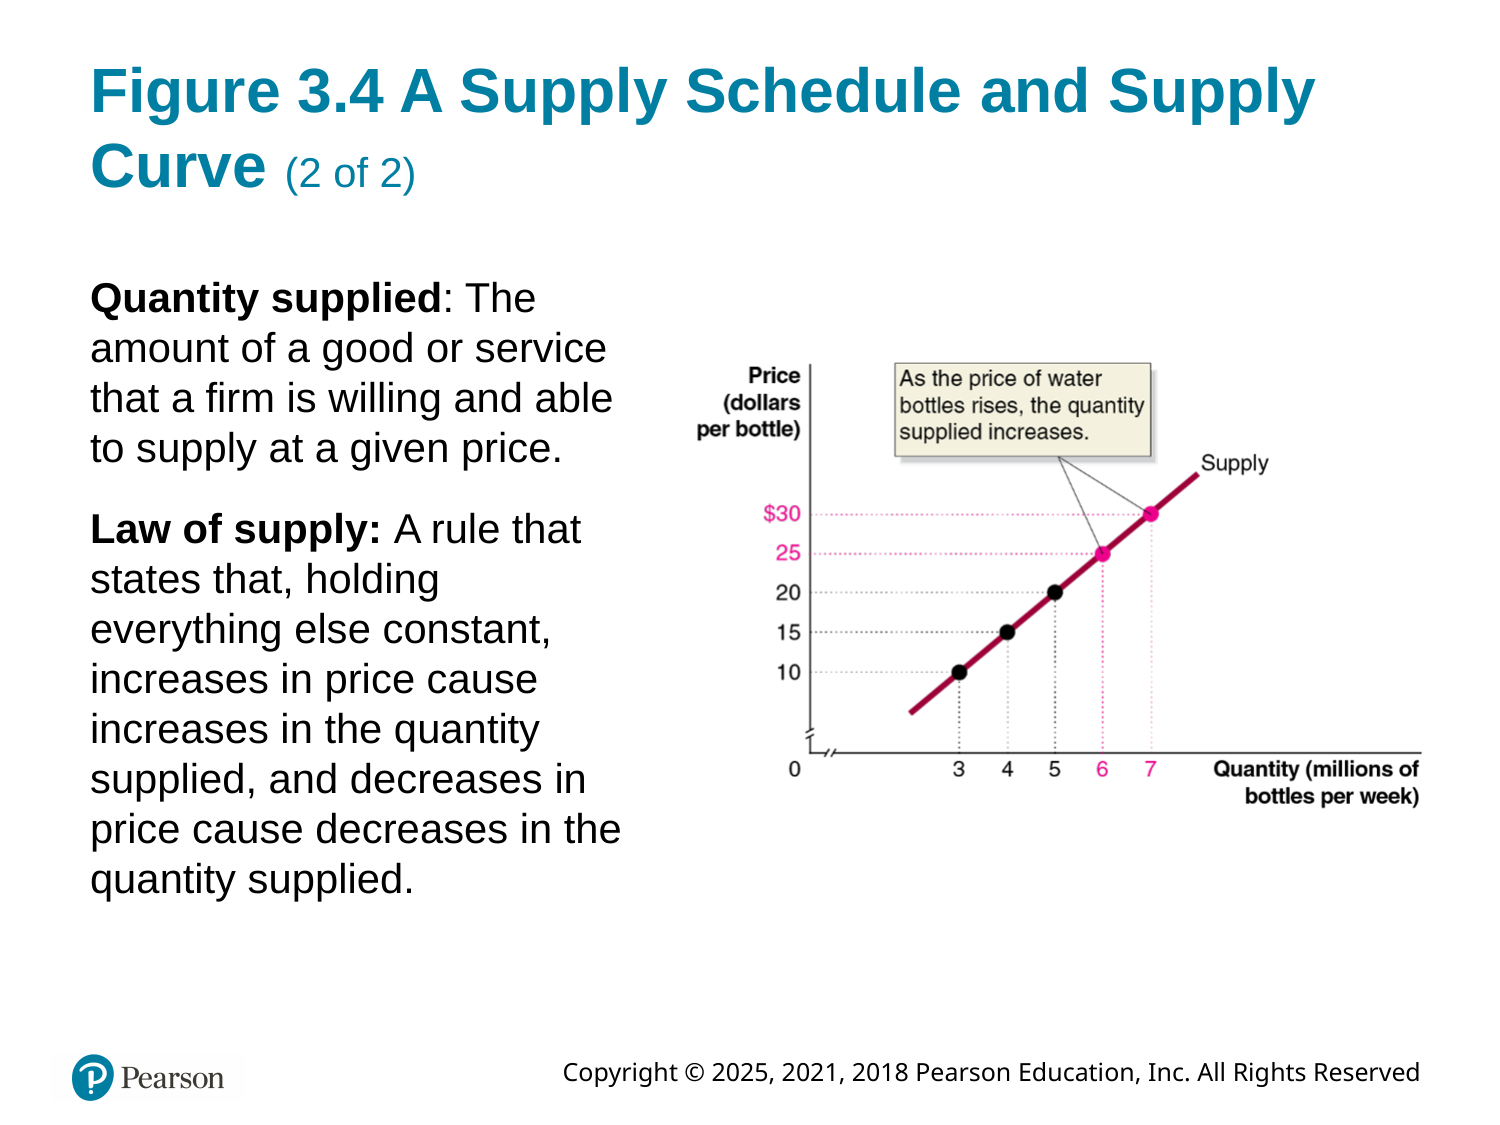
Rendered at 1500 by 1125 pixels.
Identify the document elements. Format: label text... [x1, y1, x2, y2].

list Quantity supplied: The amount of a good or service that a firm is willing and able to supply at a given price. Law of supply: A rule that states that, holding everything else constant, increases in price cause increases in the quantity supplied, and decreases in price cause decreases in the quantity supplied. [75, 255, 652, 975]
picture [51, 1053, 245, 1102]
picture [684, 356, 1435, 826]
title Figure 3.4 A Supply Schedule and Supply Curve (2 of 2) [75, 35, 1425, 216]
